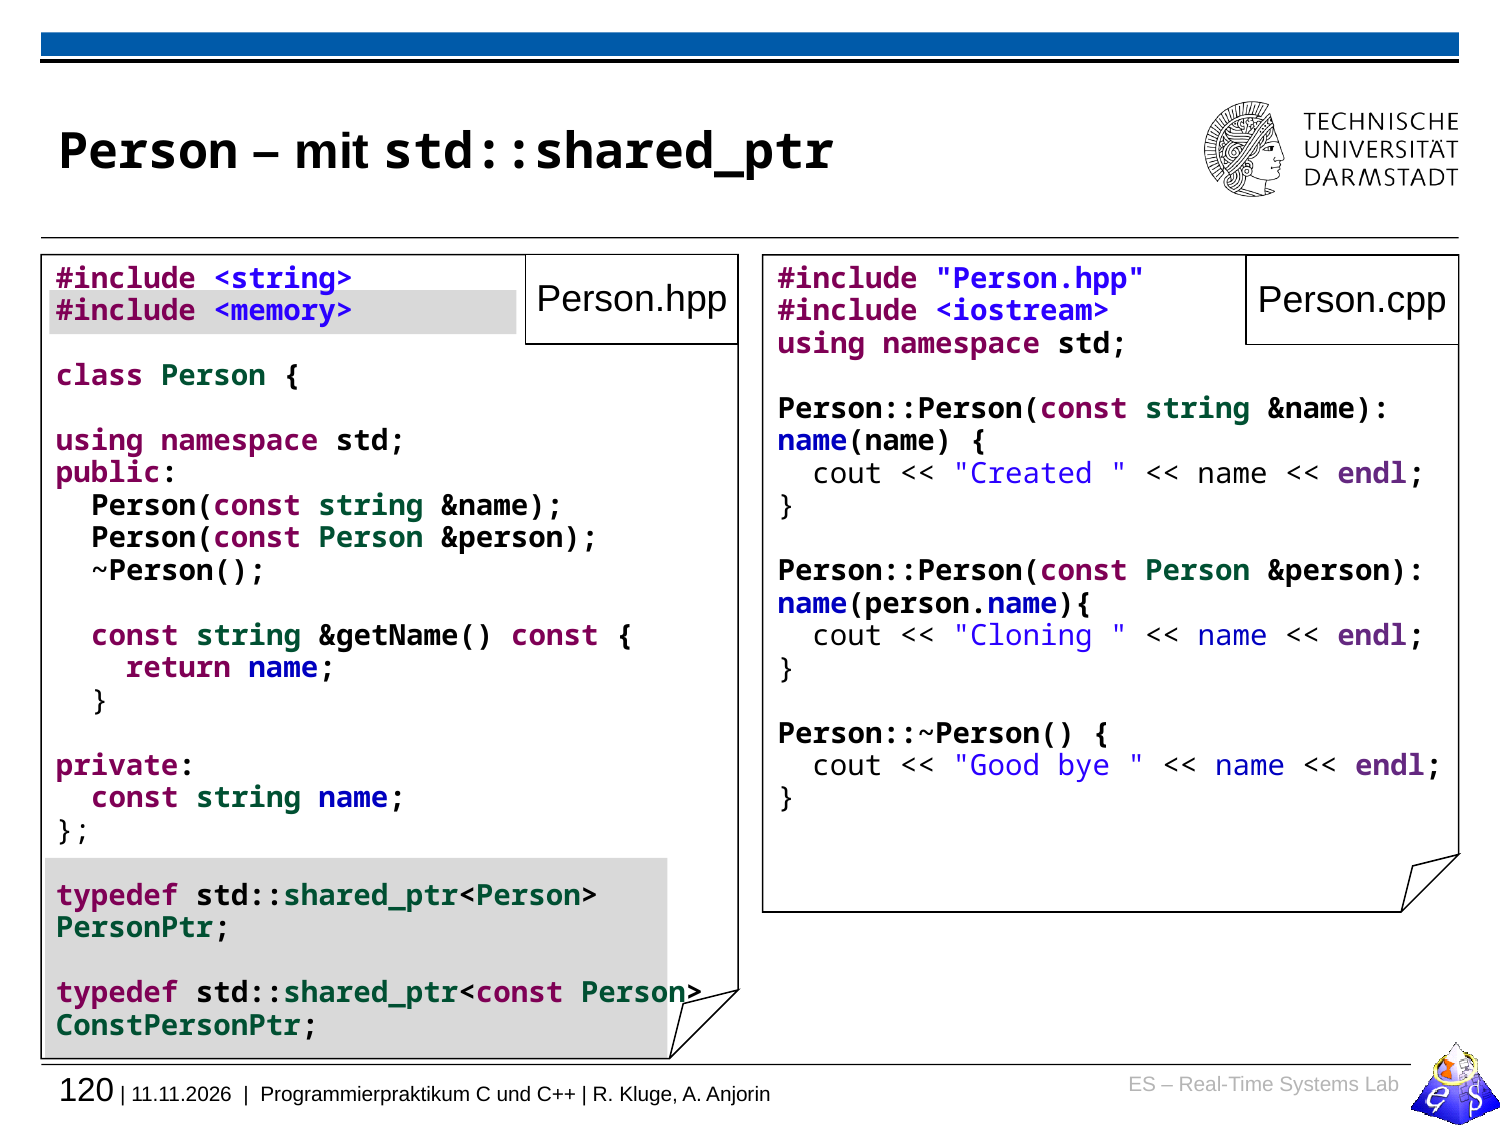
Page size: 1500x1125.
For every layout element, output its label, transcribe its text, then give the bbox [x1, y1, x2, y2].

title Person – mit std::shared_ptr [58, 80, 1187, 218]
text_box #include <string> #include <memory> class Person { using namespace std; public: Person(const string &name); Person(const Person &person); ~Person(); const string &getName() const { return name; } private: const string name; }; typedef std::shared_ptr<Person> PersonPtr; typedef std::shared_ptr<const Person> ConstPersonPtr; [41, 254, 739, 1059]
picture [1187, 84, 1483, 214]
picture [1411, 1041, 1500, 1125]
text_box #include "Person.hpp" #include <iostream> using namespace std; Person::Person(const string &name): name(name) { cout << "Created " << name << endl; } Person::Person(const Person &person): name(person.name){ cout << "Cloning " << name << endl; } Person::~Person() { cout << "Good bye " << name << endl; } [762, 254, 1459, 912]
text_box Person.hpp [525, 254, 739, 344]
text_box Person.cpp [1246, 255, 1459, 345]
